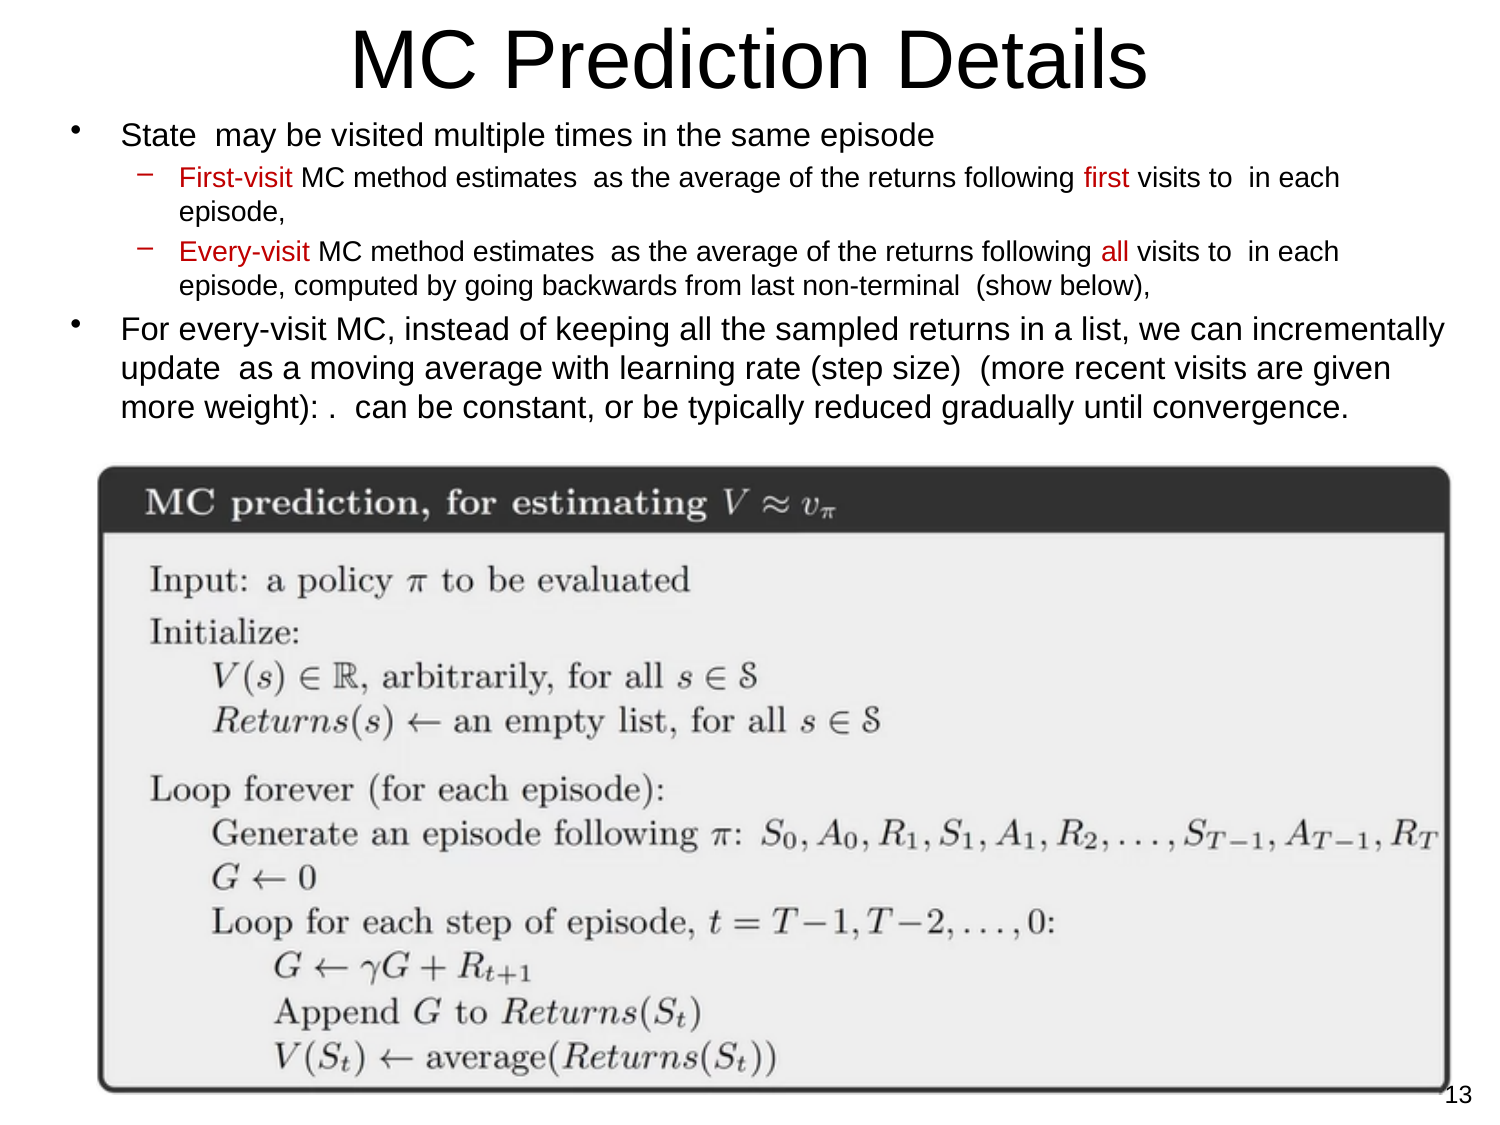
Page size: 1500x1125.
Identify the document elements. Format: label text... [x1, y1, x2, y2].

picture [96, 462, 1454, 1095]
slide_number 13 [1137, 1070, 1488, 1112]
title MC Prediction Details [74, 0, 1426, 127]
